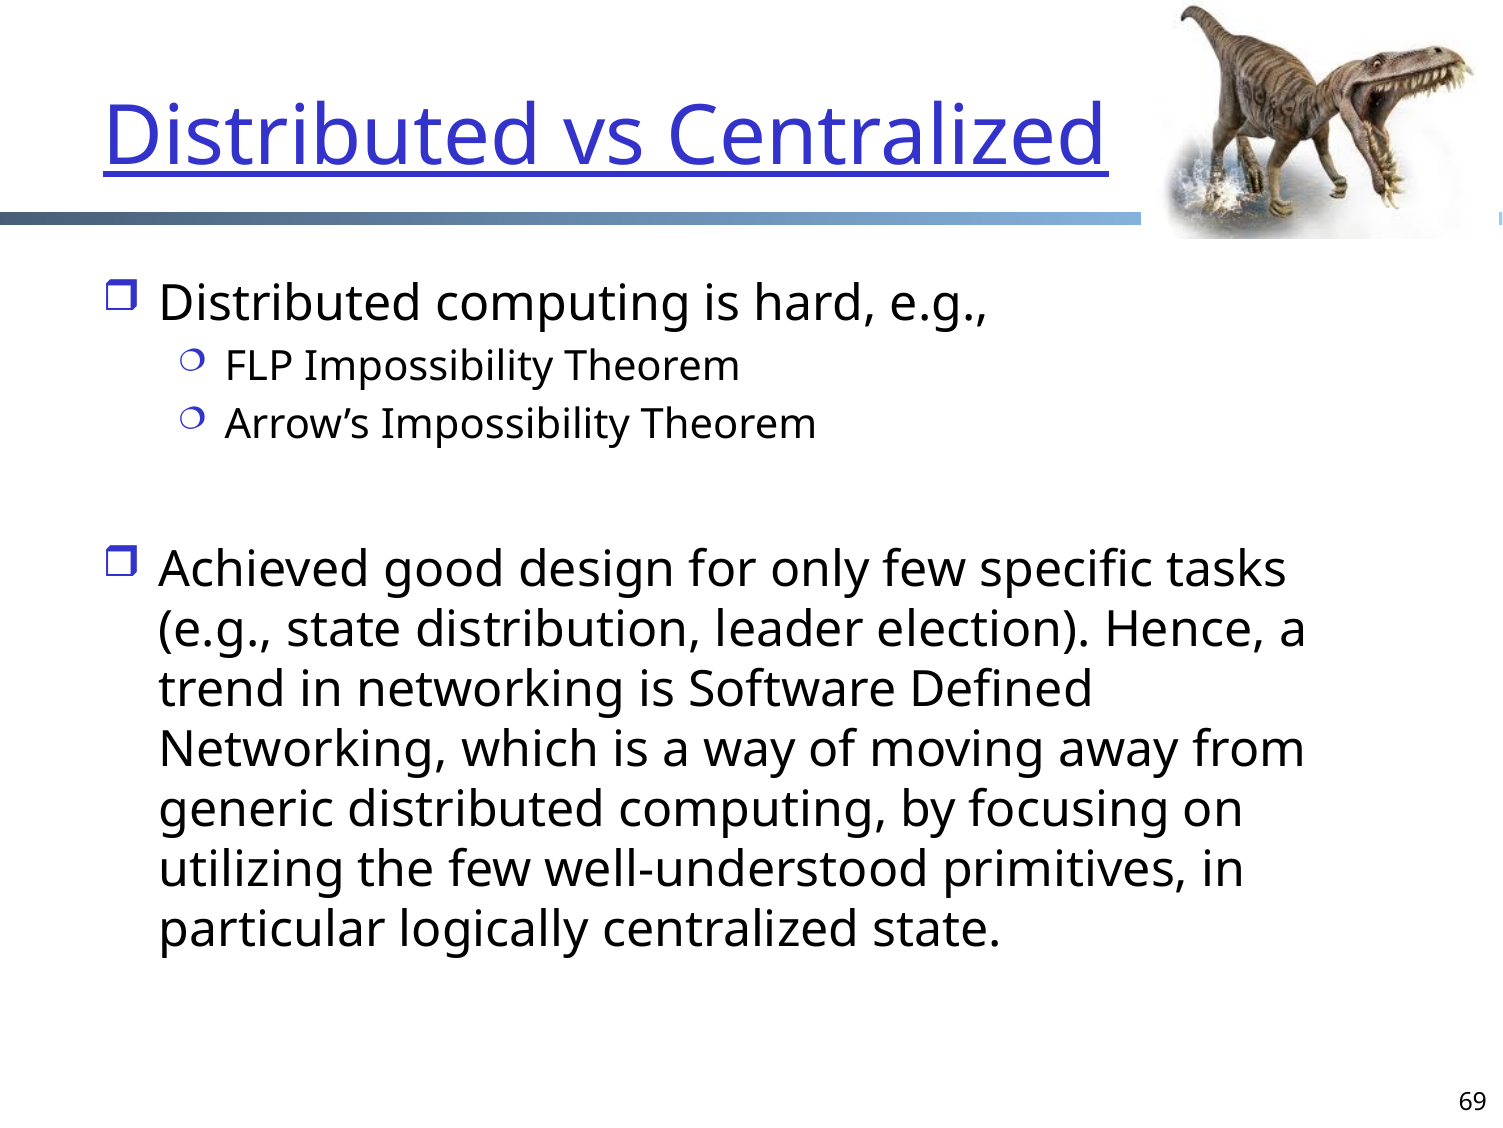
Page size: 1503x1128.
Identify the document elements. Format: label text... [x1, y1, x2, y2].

picture [1141, 0, 1499, 239]
list Distributed computing is hard, e.g., FLP Impossibility Theorem Arrow’s Impossibility Theorem Achieved good design for only few specific tasks (e.g., state distribution, leader election). Hence, a trend in networking is Software Defined Networking, which is a way of moving away from generic distributed computing, by focusing on utilizing the few well-understood primitives, in particular logically centralized state. [87, 263, 1365, 1027]
slide_number 69 [1151, 1051, 1503, 1128]
title Distributed vs Centralized [87, 37, 1136, 226]
